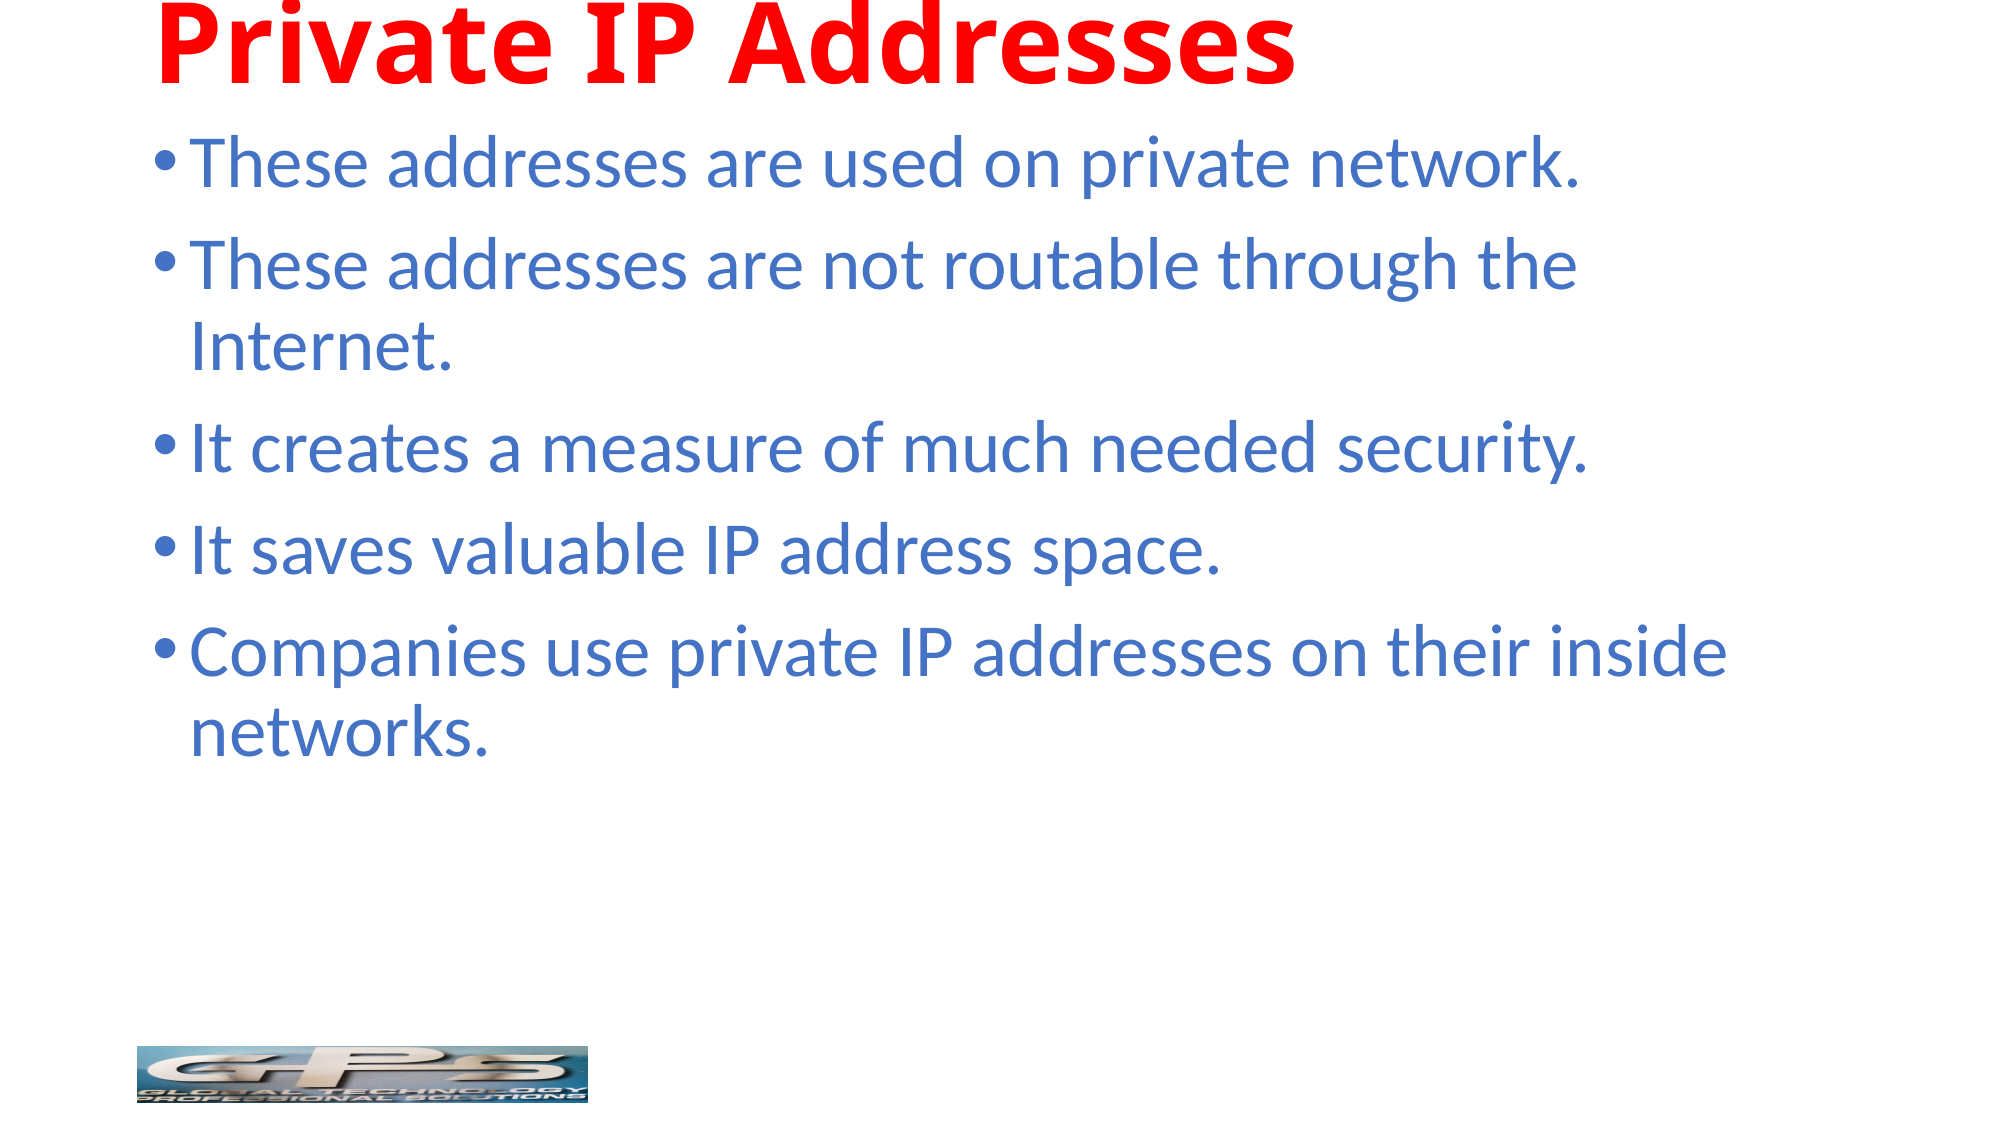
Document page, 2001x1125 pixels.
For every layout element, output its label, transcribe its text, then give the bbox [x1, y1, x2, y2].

title Private IP Addresses [137, 0, 1863, 97]
list These addresses are used on private network. These addresses are not routable through the Internet. It creates a measure of much needed security. It saves valuable IP address space. Companies use private IP addresses on their inside networks. [137, 115, 1863, 1014]
picture [137, 1046, 588, 1103]
